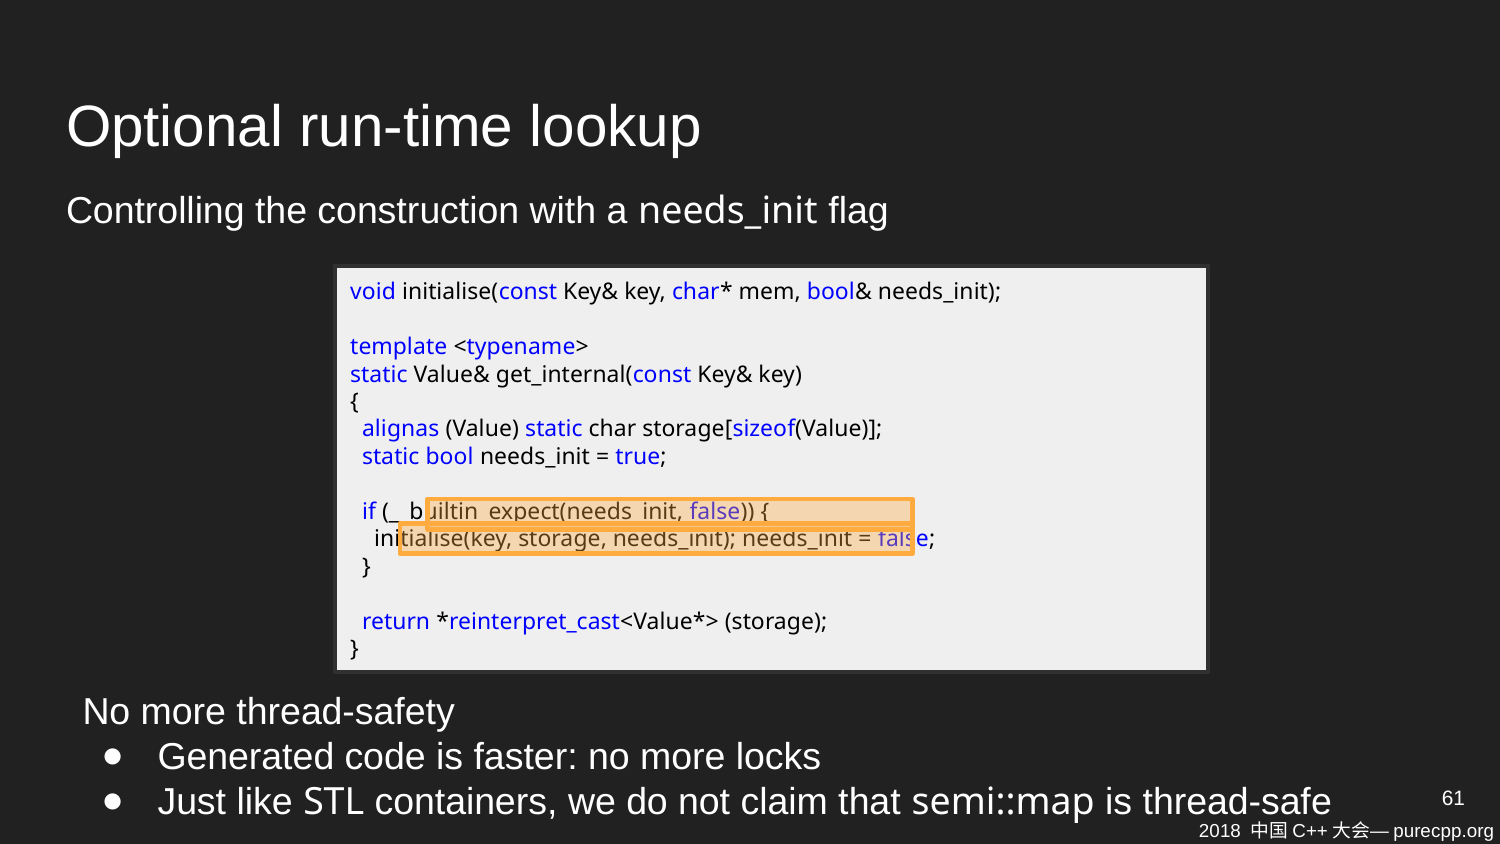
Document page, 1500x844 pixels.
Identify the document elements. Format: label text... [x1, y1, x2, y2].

text_box [399, 523, 913, 554]
slide_number 61 [1389, 764, 1480, 830]
title Optional run-time lookup [51, 72, 1449, 164]
text_box [427, 499, 913, 530]
list Controlling the construction with a needs_init flag [51, 164, 1449, 238]
text_box void initialise(const Key& key, char* mem, bool& needs_init); template <typename> static Value& get_internal(const Key& key) { alignas (Value) static char storage[sizeof(Value)]; static bool needs_init = true; if (__builtin_expect(needs_init, false)) { initialise(key, storage, needs_init); needs_init = false; } return *reinterpret_cast<Value*> (storage); } [335, 265, 1208, 672]
list No more thread-safety Generated code is faster: no more locks Just like STL containers, we do not claim that semi::map is thread-safe [67, 672, 1397, 844]
